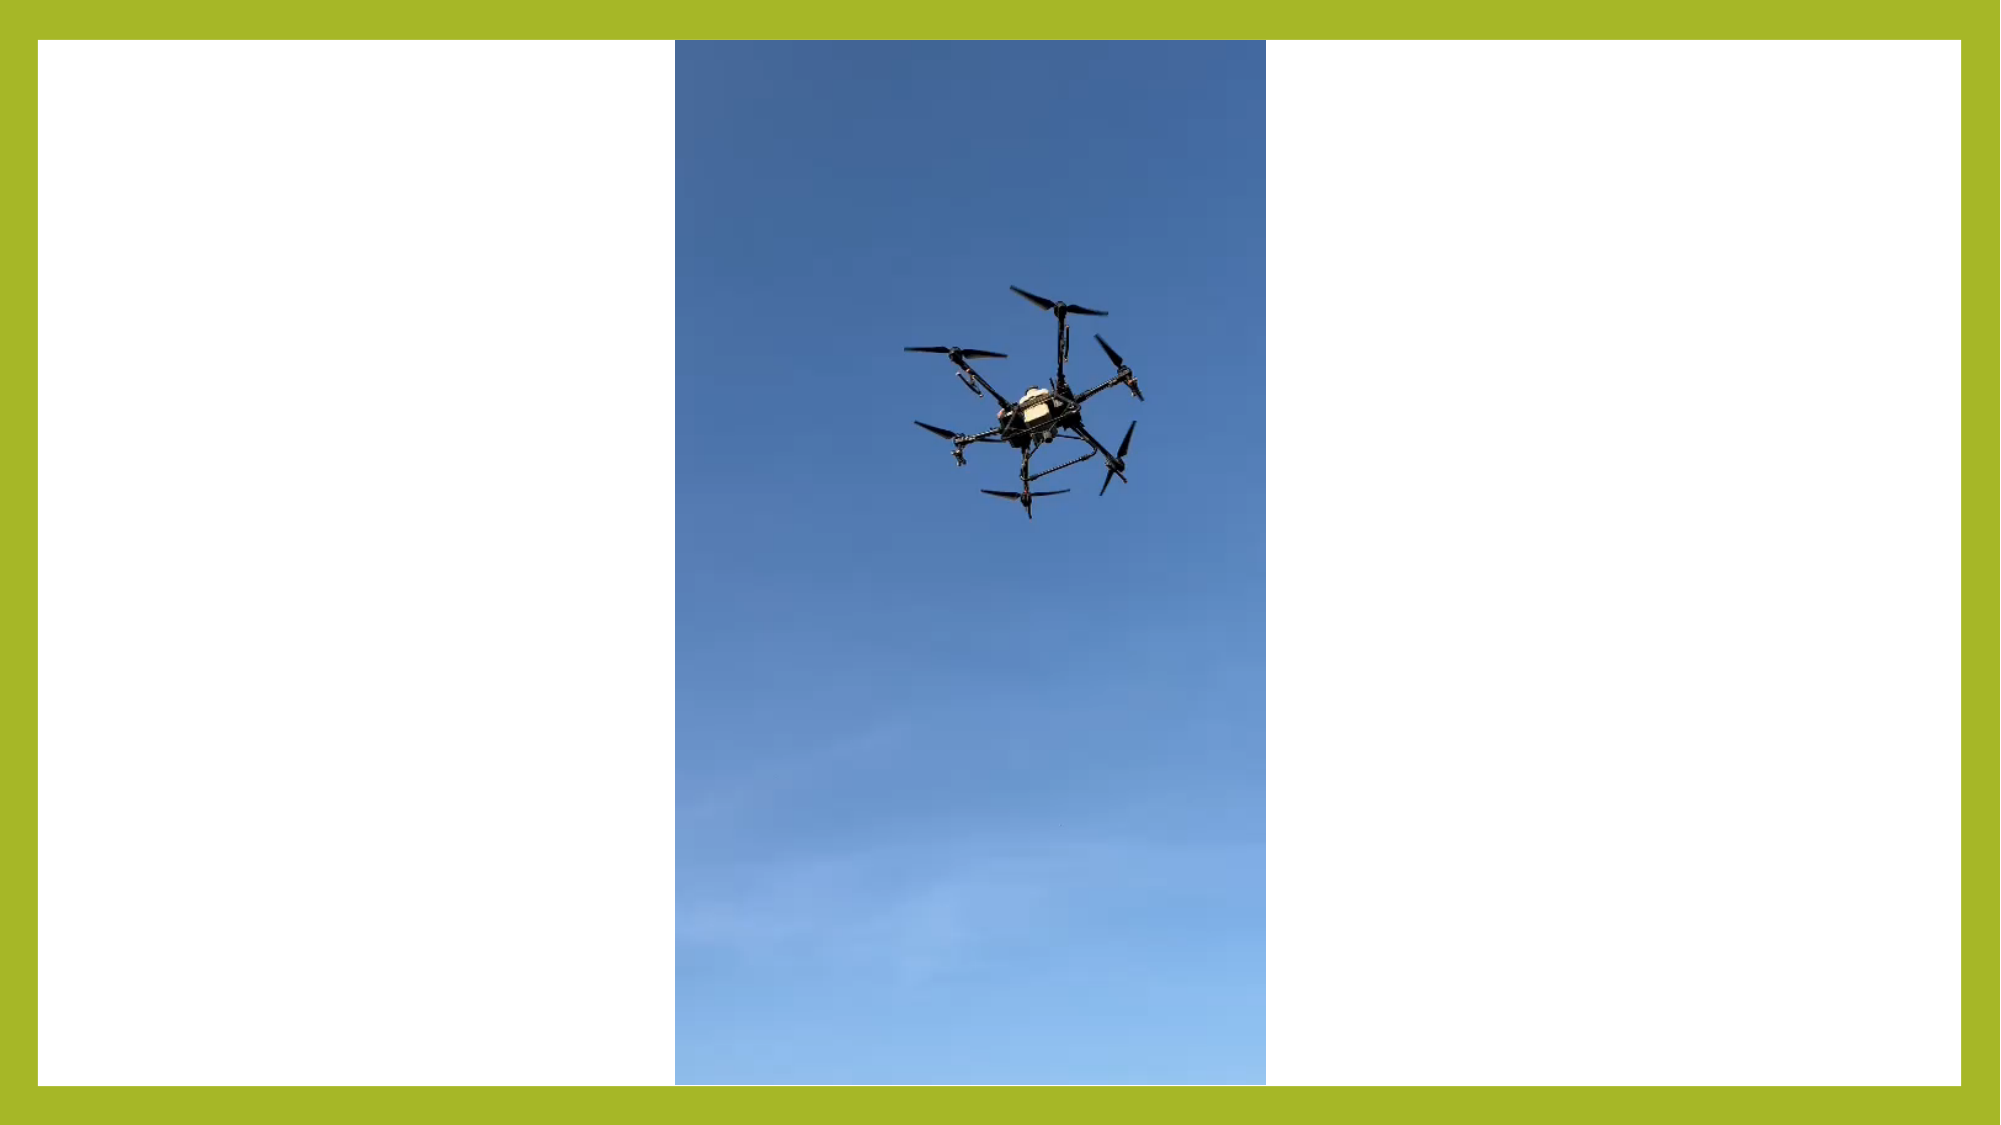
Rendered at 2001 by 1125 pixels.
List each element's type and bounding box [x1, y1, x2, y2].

text_box [674, 39, 1268, 1086]
